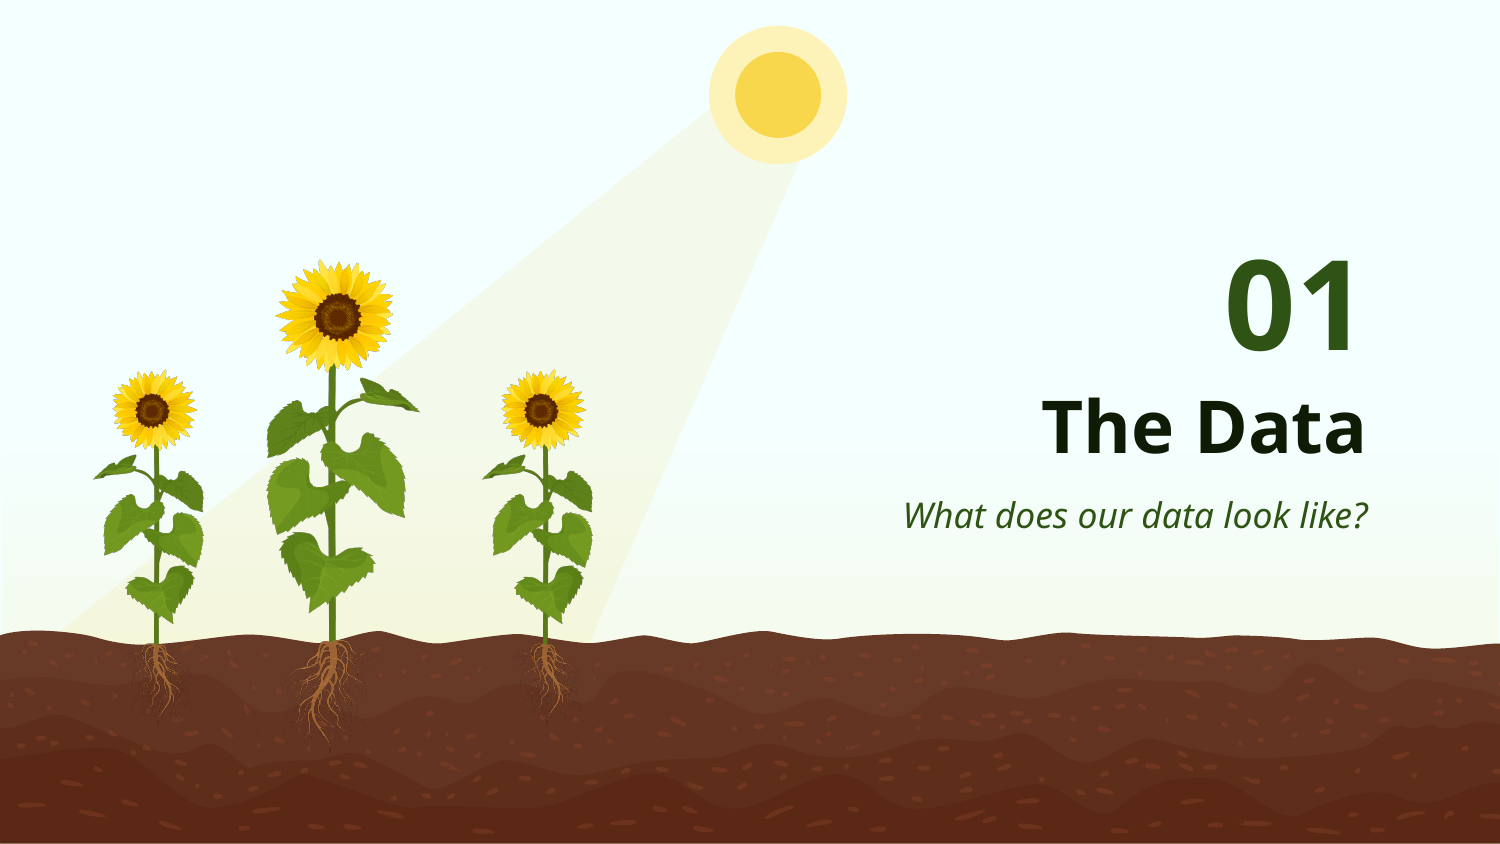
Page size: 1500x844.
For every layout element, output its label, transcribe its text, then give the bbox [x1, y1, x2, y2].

picture [1, 0, 1499, 756]
title The Data What does our data look like? [731, 365, 1383, 557]
title 01 [1100, 223, 1383, 365]
